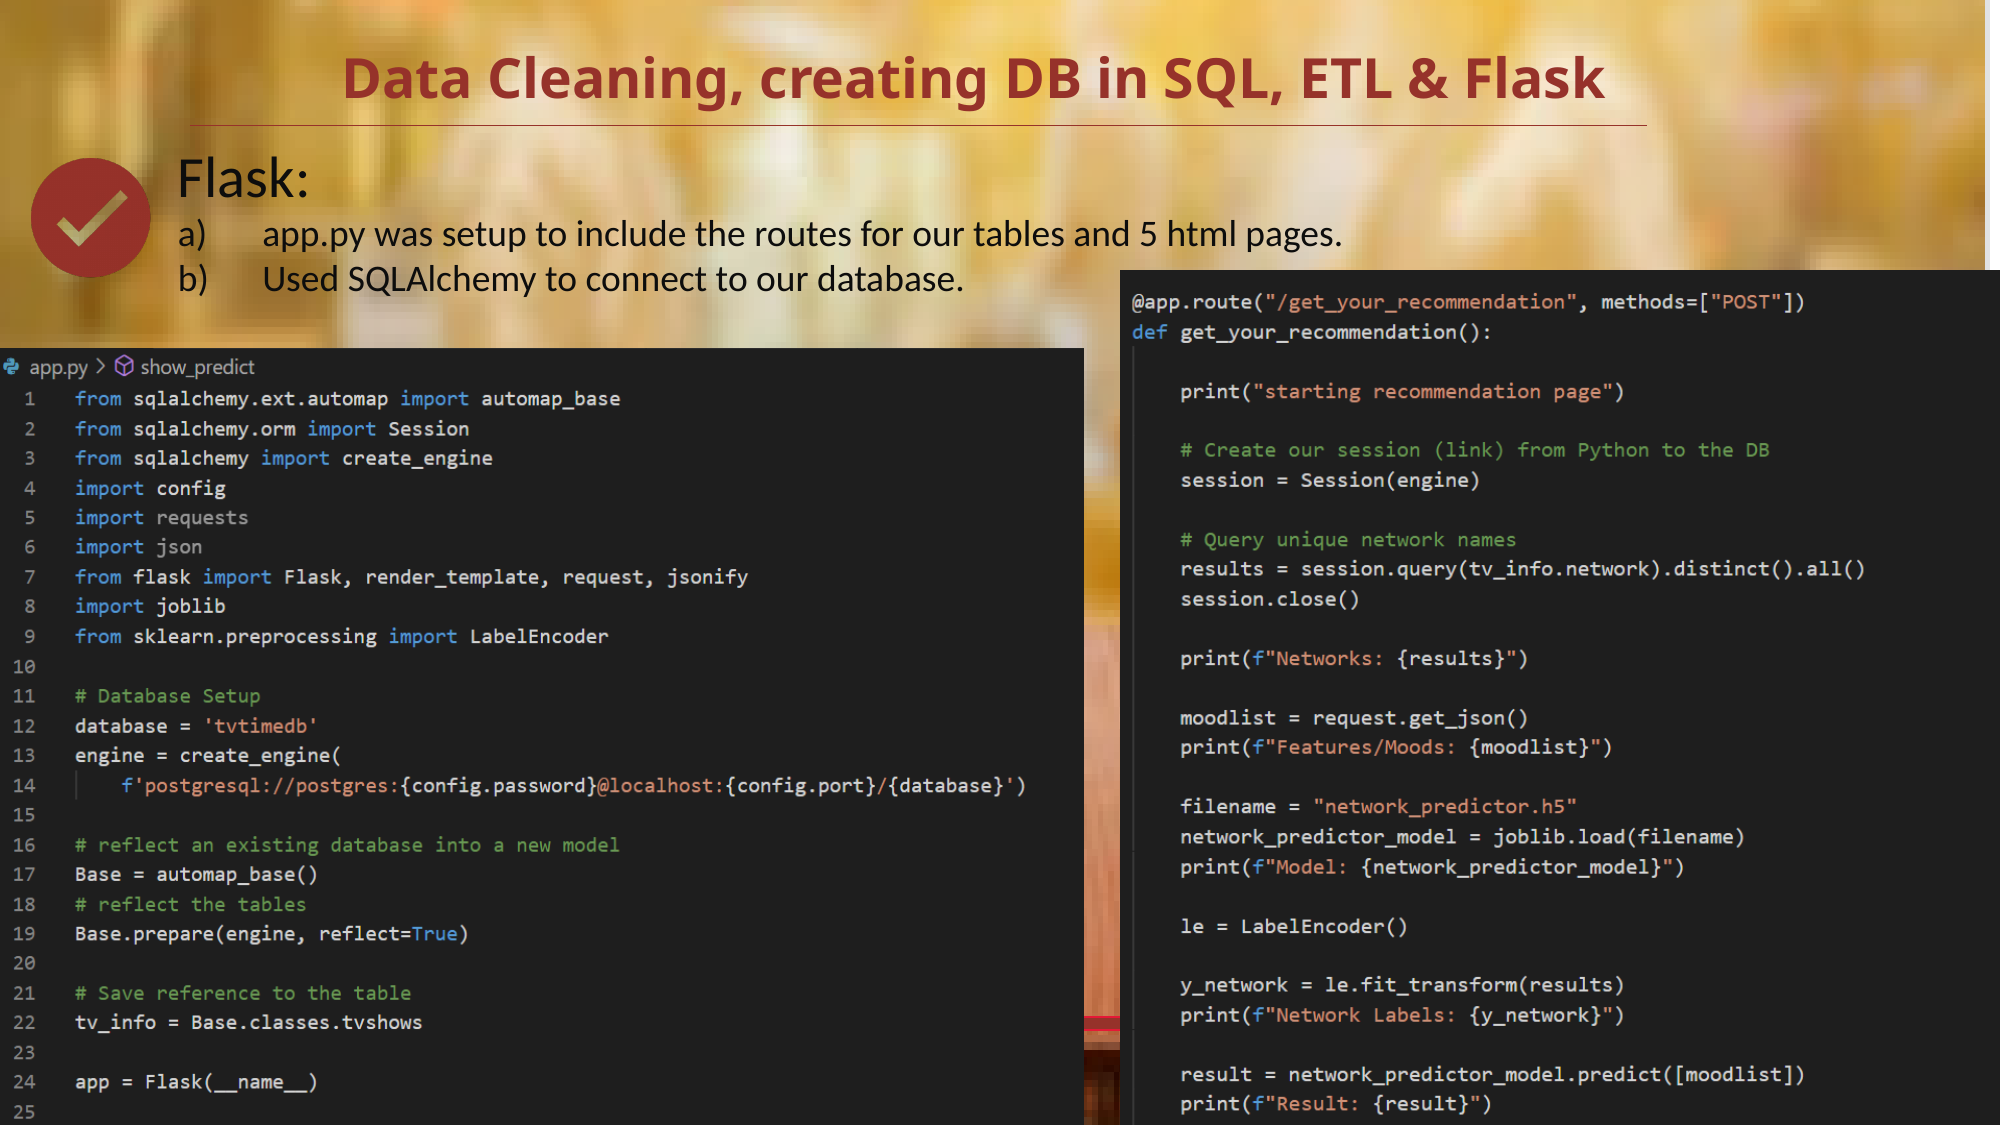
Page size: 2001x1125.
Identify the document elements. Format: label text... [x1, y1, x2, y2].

text_box [1084, 1016, 1120, 1031]
text_box Flask: app.py was setup to include the routes for our tables and 5 html pages. Used SQLAlchemy to connect to our database. [163, 131, 1922, 307]
picture [0, 0, 2001, 1125]
title Data Cleaning, creating DB in SQL, ETL & Flask [326, 22, 1784, 131]
